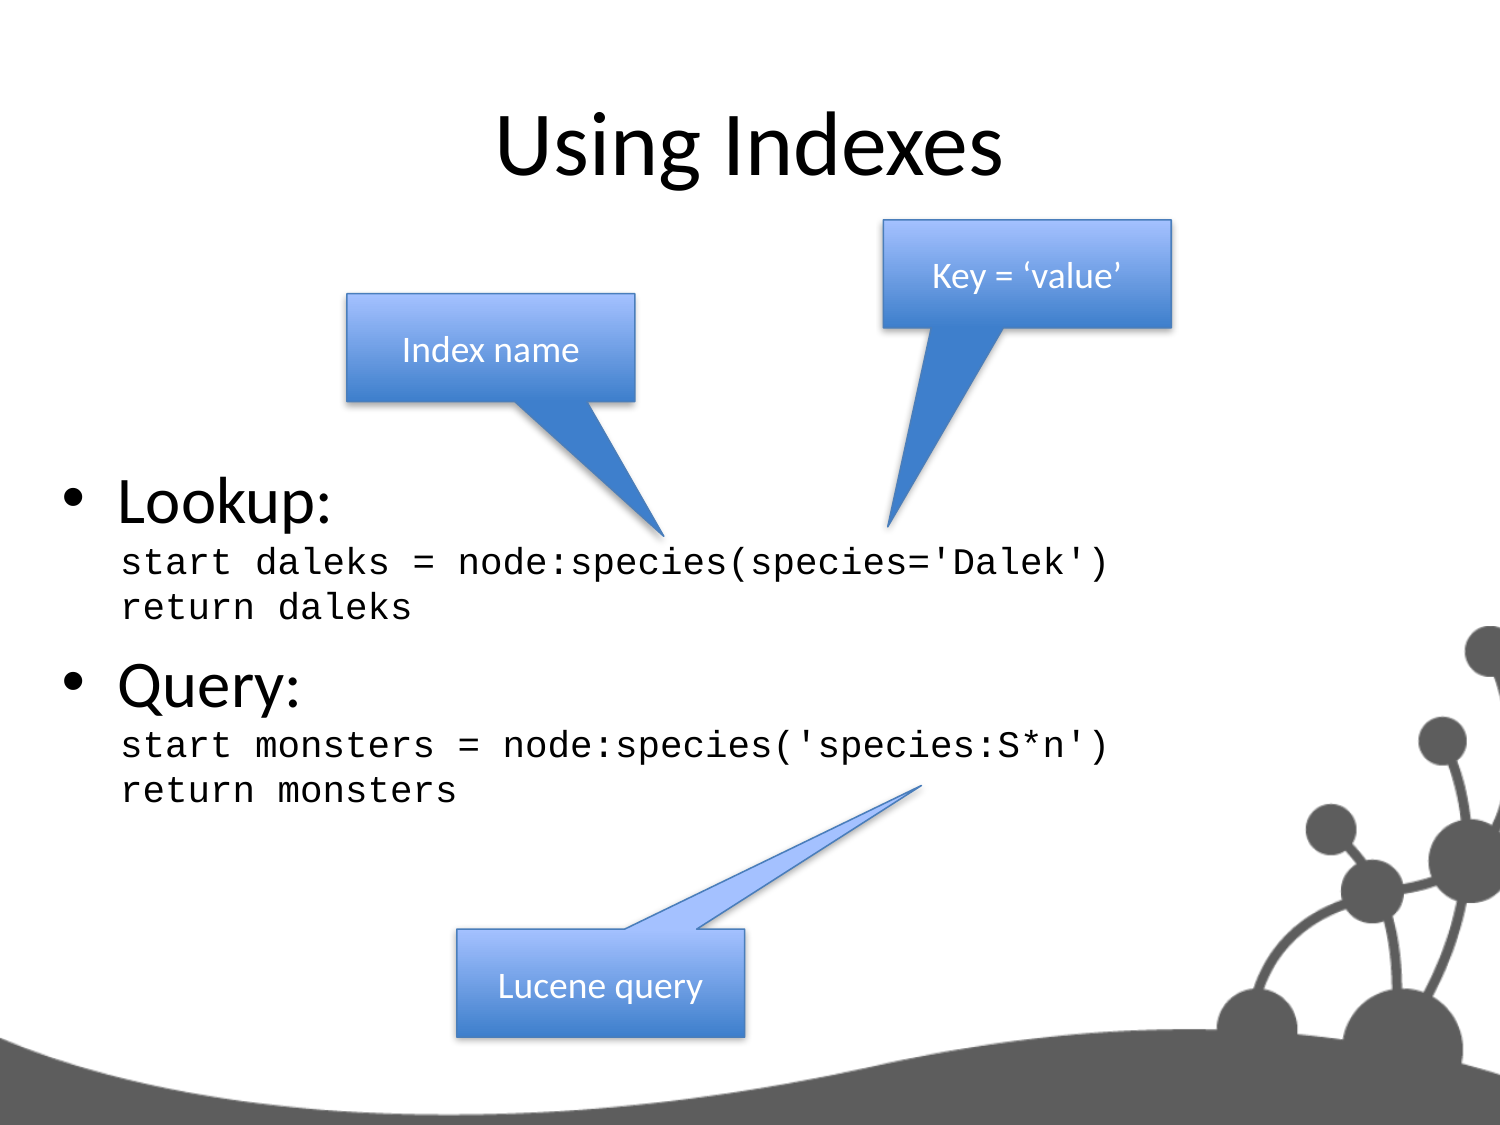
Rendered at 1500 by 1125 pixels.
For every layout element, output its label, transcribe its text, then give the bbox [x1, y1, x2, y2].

list Lookup: start daleks = node:species(species='Dalek') return daleks Query: start monsters = node:species('species:S*n') return monsters [46, 262, 1472, 1005]
text_box Index name [346, 292, 665, 537]
text_box Lucene query [456, 784, 923, 1038]
text_box Key = ‘value’ [882, 219, 1173, 528]
title Using Indexes [75, 45, 1425, 233]
